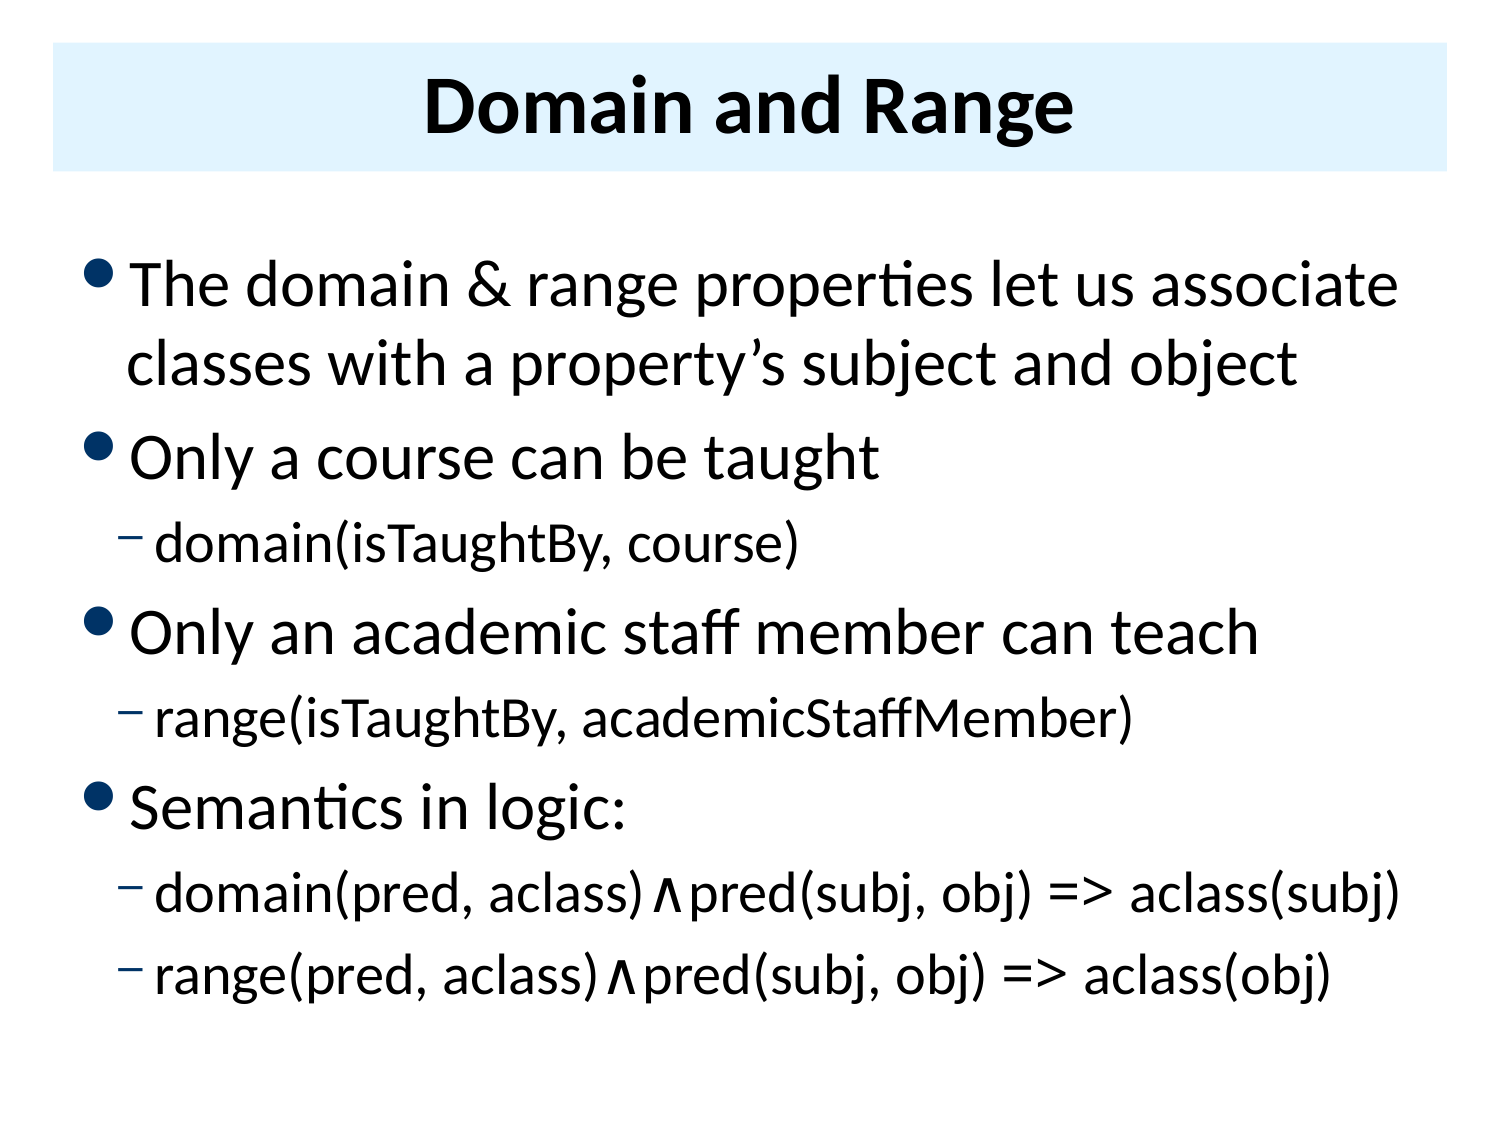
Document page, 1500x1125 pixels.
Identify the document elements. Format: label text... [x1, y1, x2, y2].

list The domain & range properties let us associate classes with a property’s subject and object Only a course can be taught domain(isTaughtBy, course) Only an academic staff member can teach range(isTaughtBy, academicStaffMember) Semantics in logic: domain(pred, aclass)∧pred(subj, obj) => aclass(subj) range(pred, aclass)∧pred(subj, obj) => aclass(obj) [64, 231, 1483, 1047]
title Domain and Range [53, 42, 1447, 172]
